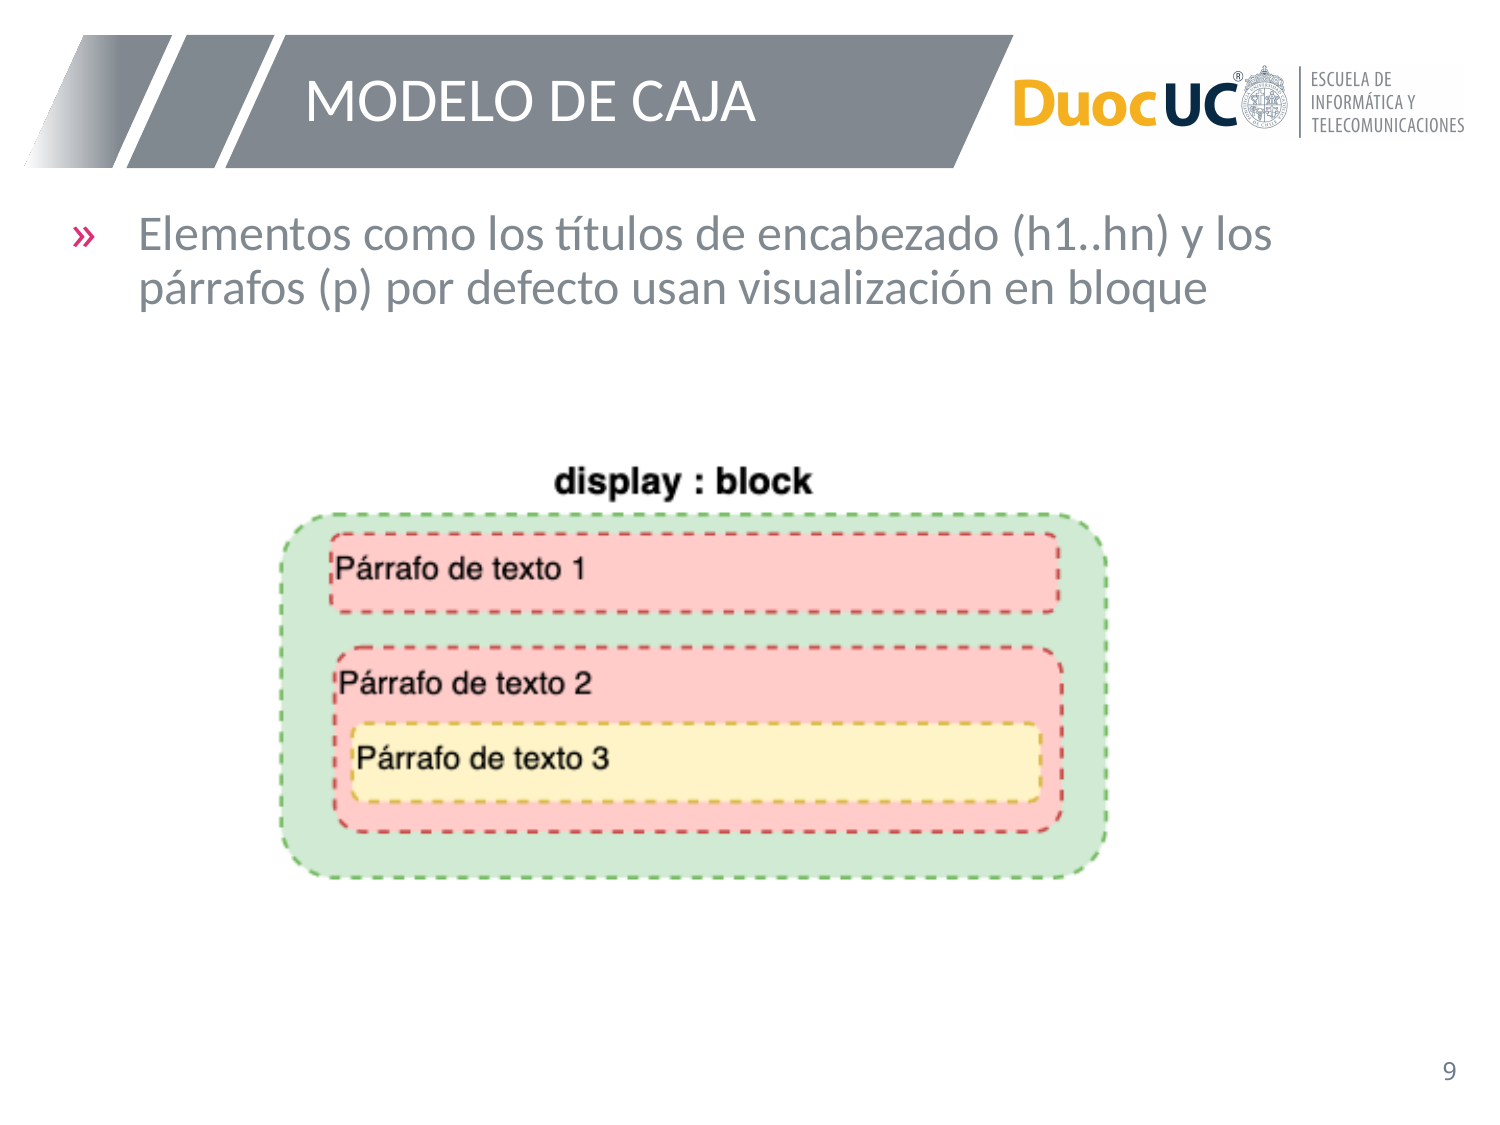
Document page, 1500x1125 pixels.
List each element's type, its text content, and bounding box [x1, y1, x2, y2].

list Elementos como los títulos de encabezado (h1..hn) y los párrafos (p) por defecto usan visualización en bloque [48, 199, 1418, 1066]
picture [265, 435, 1131, 904]
picture [1013, 63, 1465, 140]
title MODELO DE CAJA [289, 34, 993, 169]
